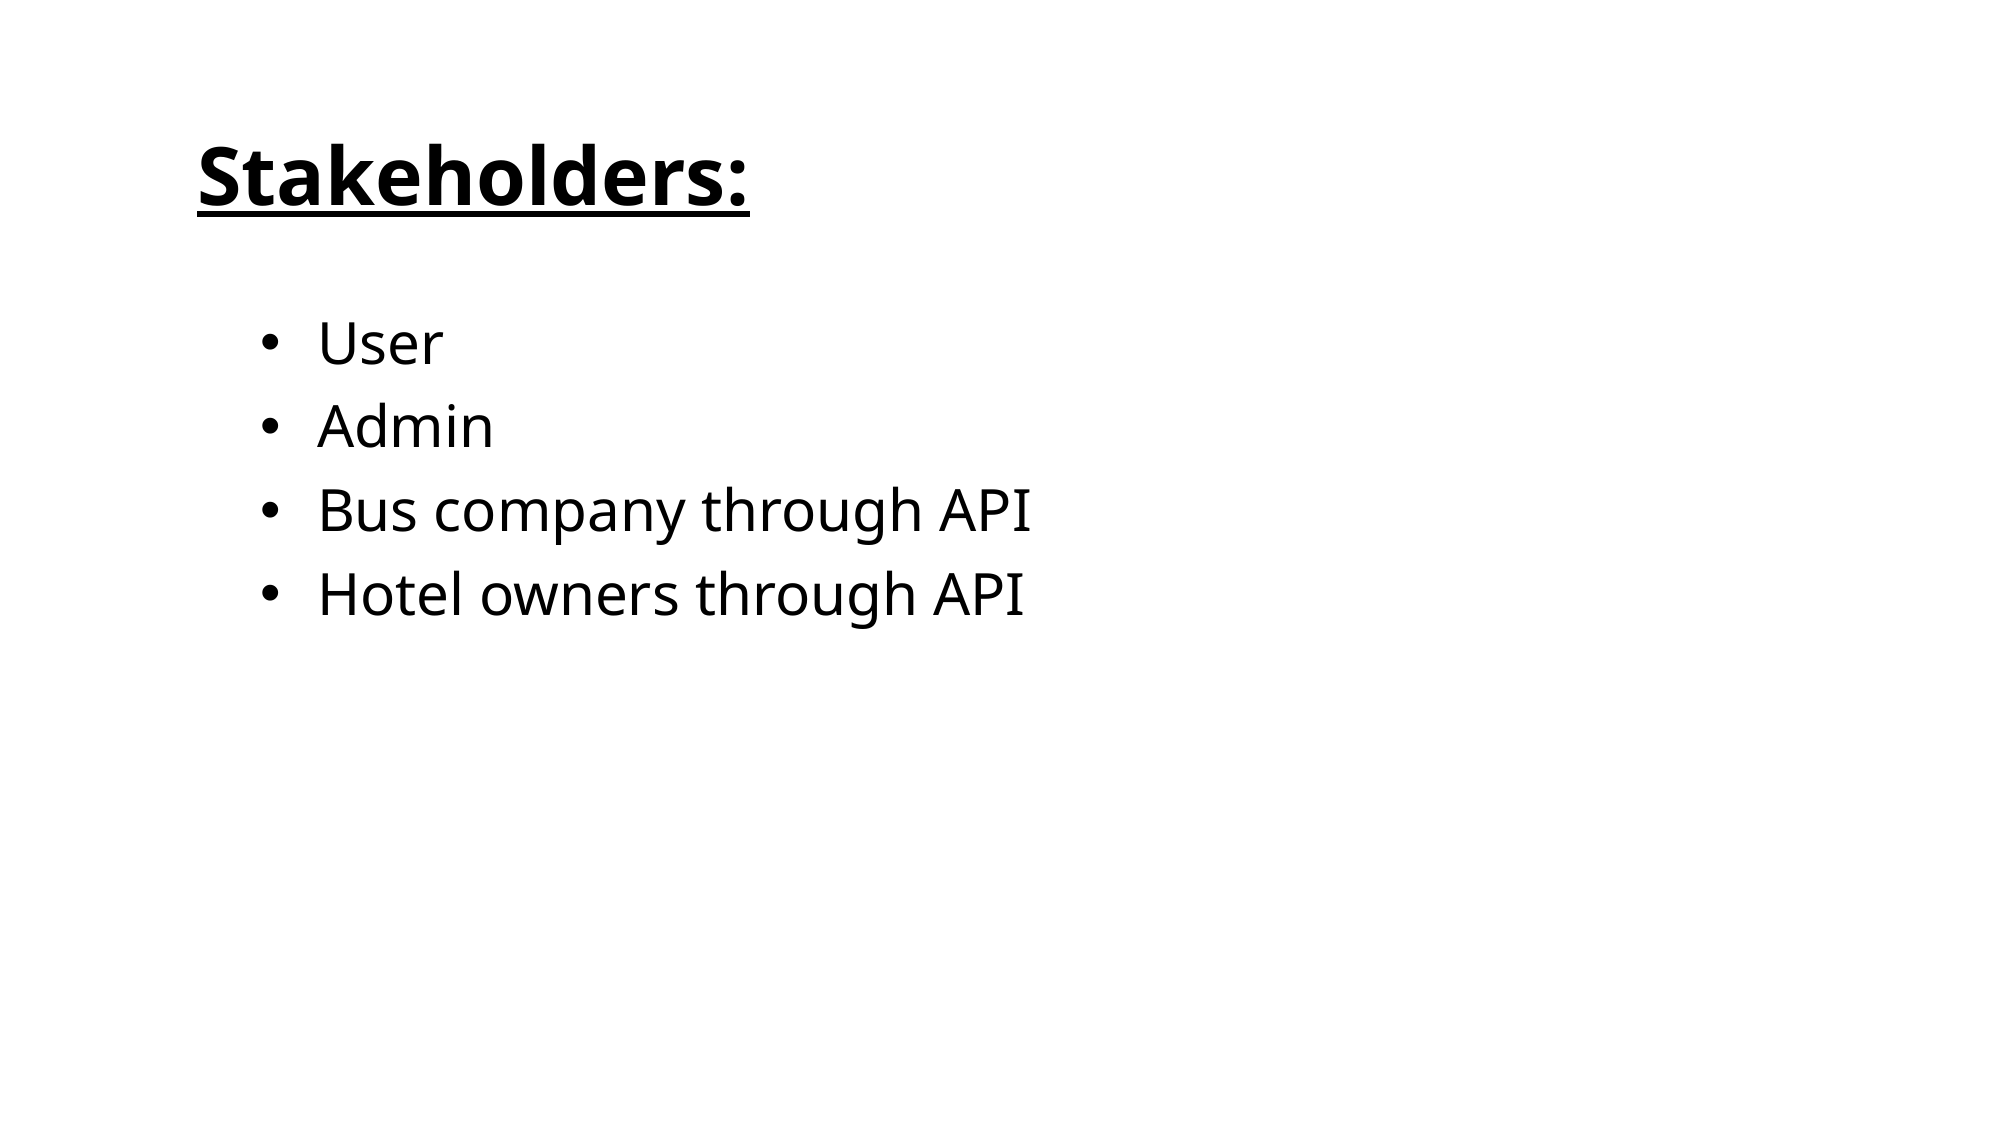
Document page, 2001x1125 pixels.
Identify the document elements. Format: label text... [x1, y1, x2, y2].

text_box User Admin Bus company through API Hotel owners through API [245, 306, 1664, 1050]
text_box Stakeholders: [182, 128, 1050, 231]
